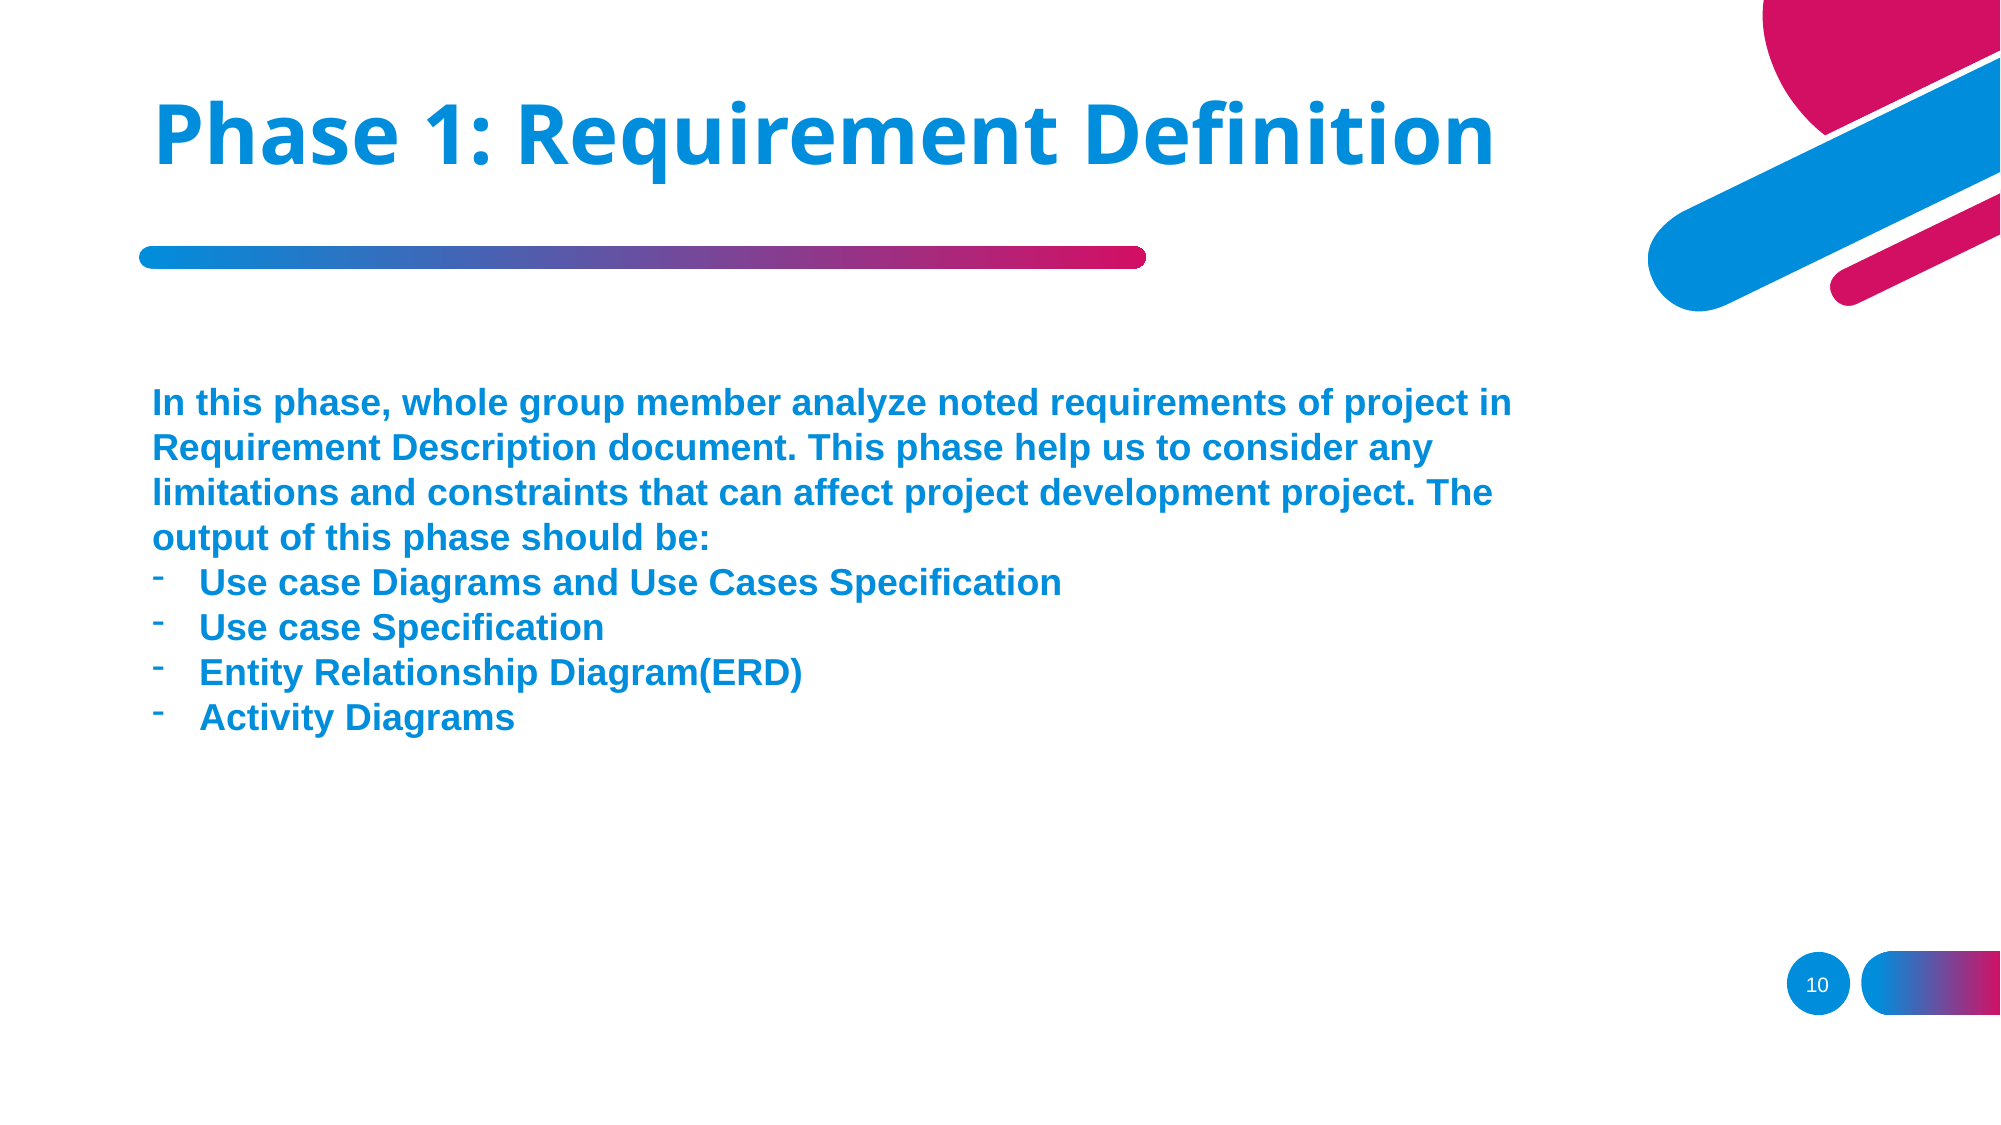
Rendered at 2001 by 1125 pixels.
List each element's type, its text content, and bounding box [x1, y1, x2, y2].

text_box Phase 1: Requirement Definition [137, 59, 1623, 215]
slide_number 10 [1772, 954, 1863, 1015]
text_box In this phase, whole group member analyze noted requirements of project in Requirement Description document. This phase help us to consider any limitations and constraints that can affect project development project. The output of this phase should be: Use case Diagrams and Use Cases Specification Use case Specification Entity Relationship Diagram(ERD) Activity Diagrams [137, 370, 1531, 746]
